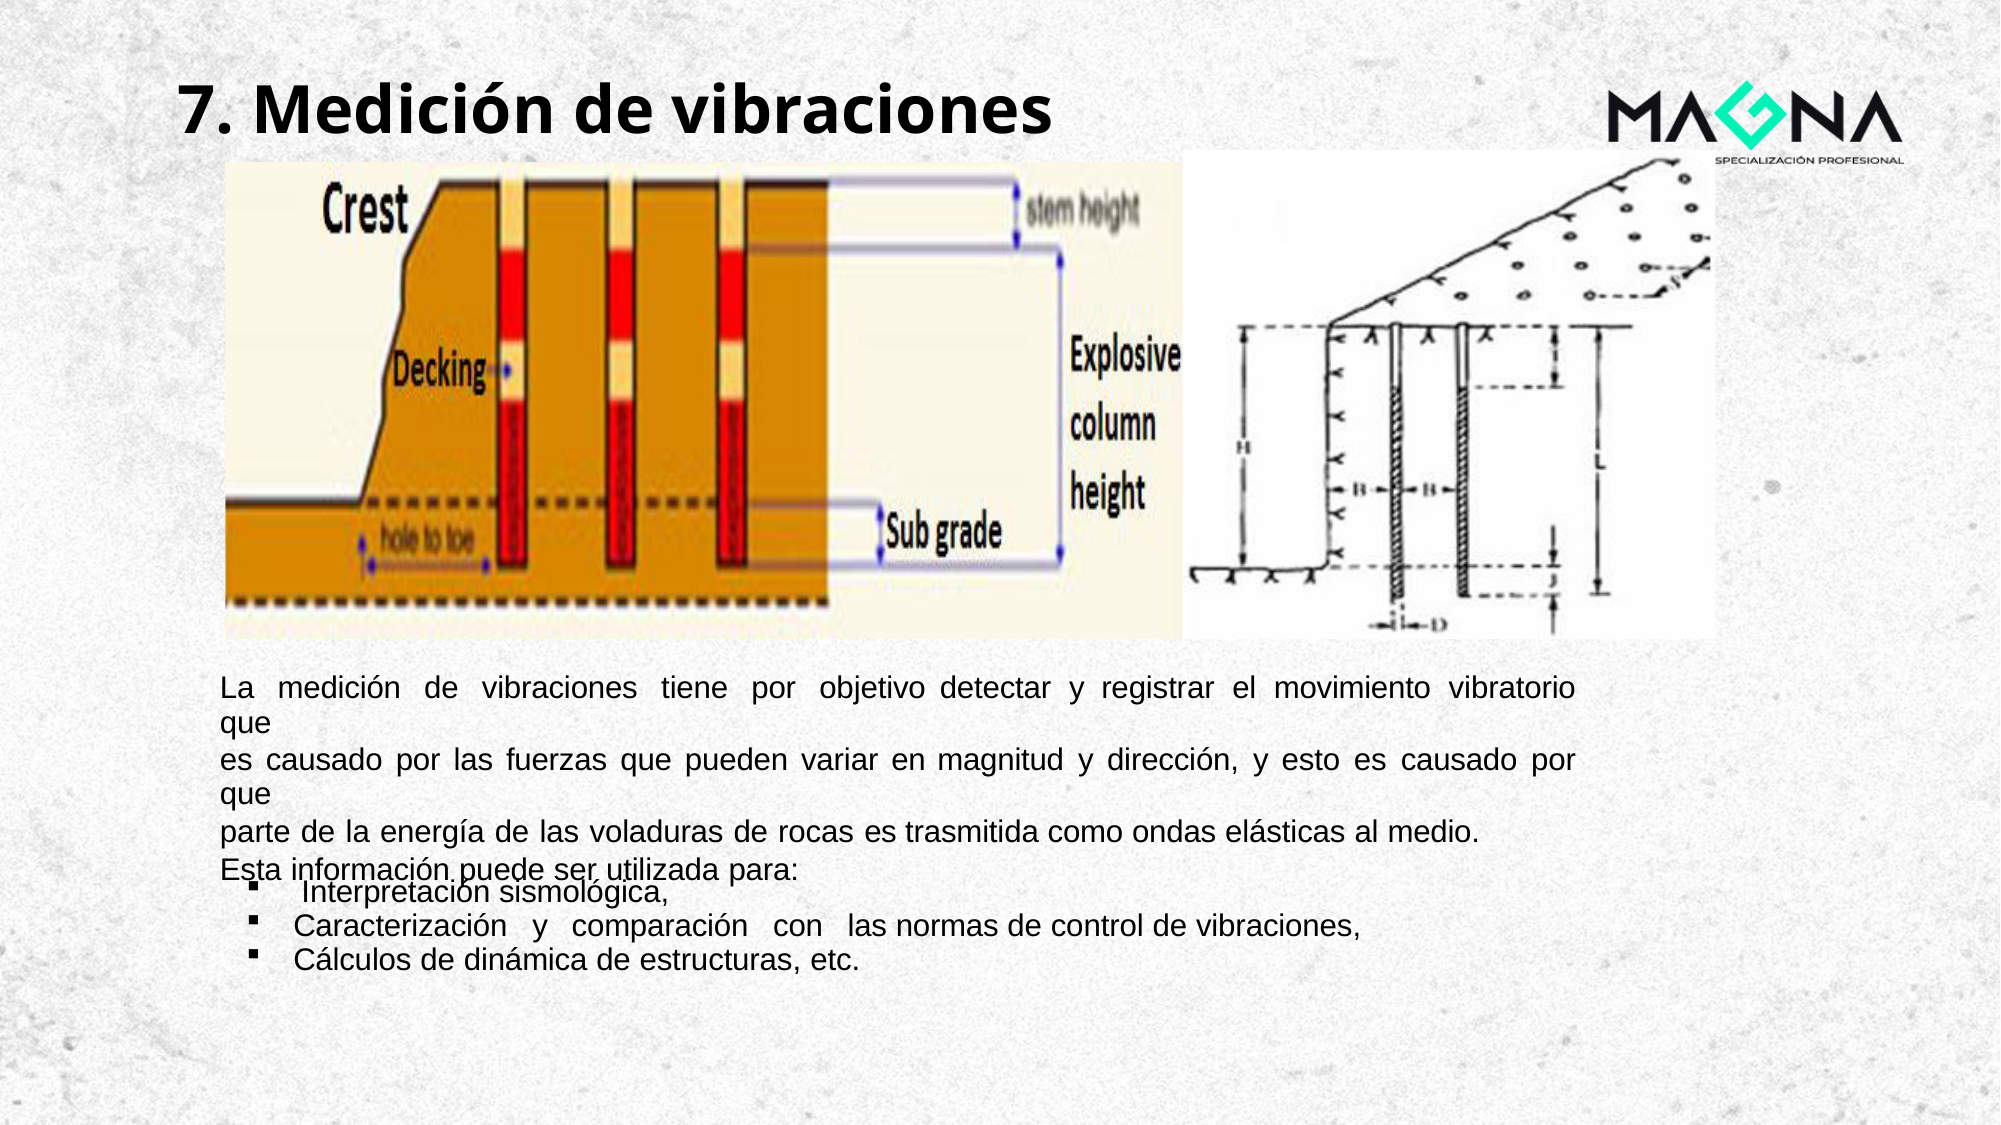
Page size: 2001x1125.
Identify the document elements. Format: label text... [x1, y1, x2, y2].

title 7. Medición de vibraciones [162, 61, 1472, 163]
text_box La medición de vibraciones tiene por objetivo detectar y registrar el movimiento vibratorio que es causado por las fuerzas que pueden variar en magnitud y dirección, y esto es causado por que parte de la energía de las voladuras de rocas es trasmitida como ondas elásticas al medio. Esta información puede ser utilizada para: [220, 670, 1576, 925]
picture [0, 0, 2001, 1125]
text_box Interpretación sismológica, Caracterización y comparación con las normas de control de vibraciones, Cálculos de dinámica de estructuras, etc. [246, 874, 1550, 977]
